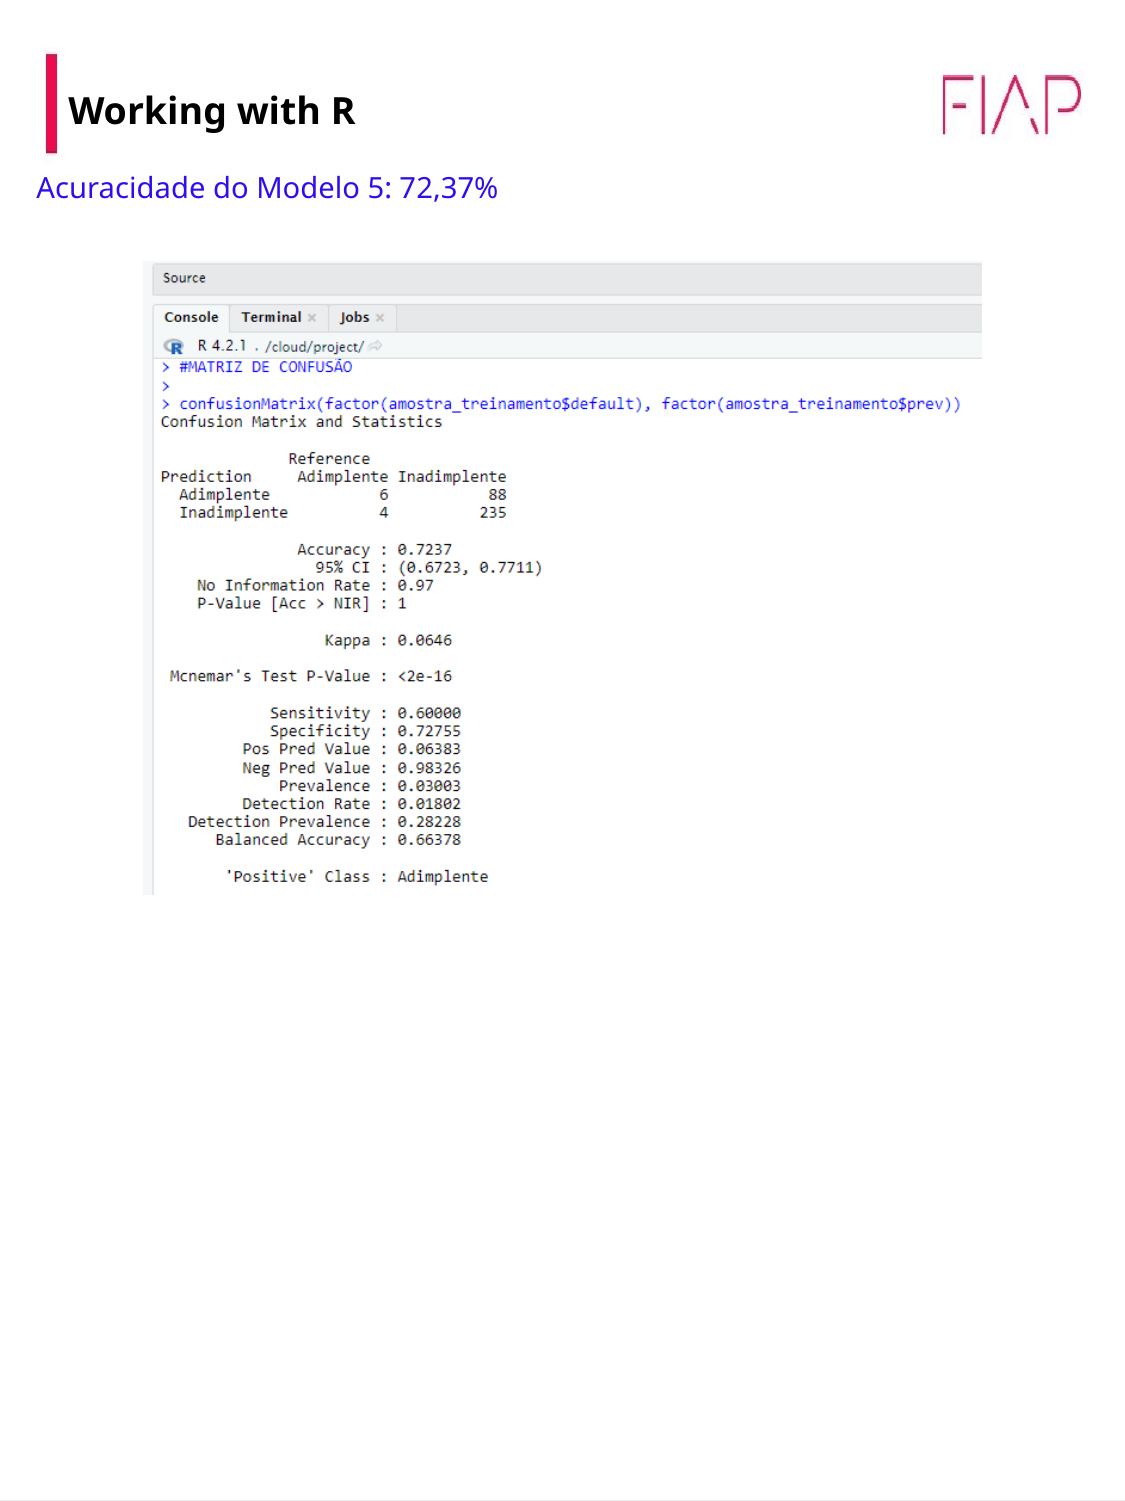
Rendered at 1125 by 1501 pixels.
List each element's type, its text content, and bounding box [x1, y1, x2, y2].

text_box Acuracidade do Modelo 5: 72,37% [21, 161, 1125, 212]
title Working with R [53, 61, 916, 161]
picture [0, 0, 1125, 1501]
